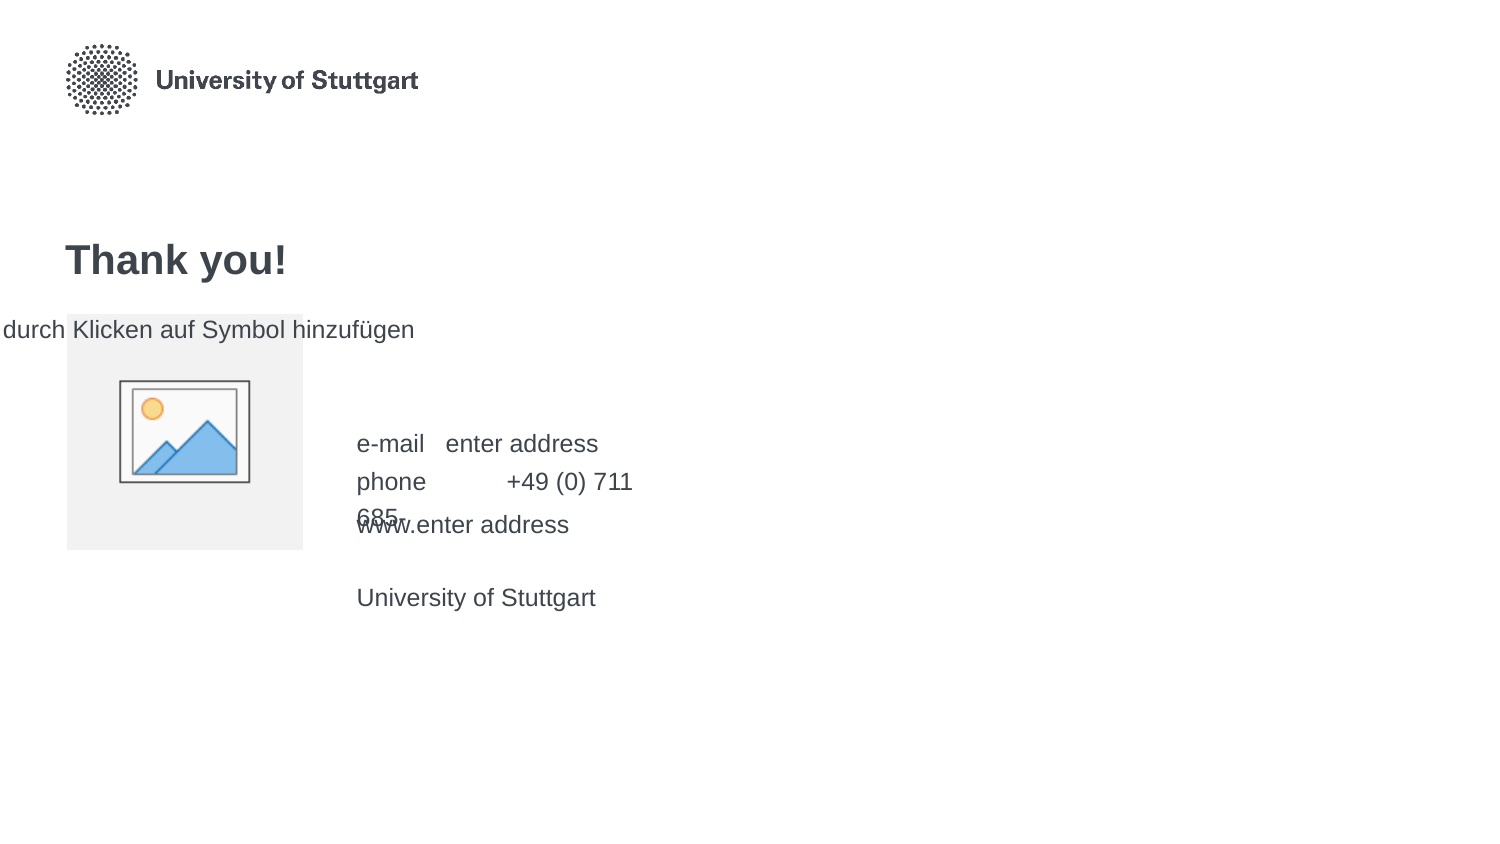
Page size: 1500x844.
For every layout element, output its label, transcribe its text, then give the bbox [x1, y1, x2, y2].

list enter address [416, 502, 718, 542]
picture [67, 313, 304, 550]
picture [66, 44, 418, 115]
list enter address [445, 421, 897, 458]
list e-mail [356, 421, 445, 458]
list phone +49 (0) 711 685- [356, 459, 649, 501]
list www. [356, 502, 416, 542]
list University of Stuttgart [356, 575, 767, 612]
